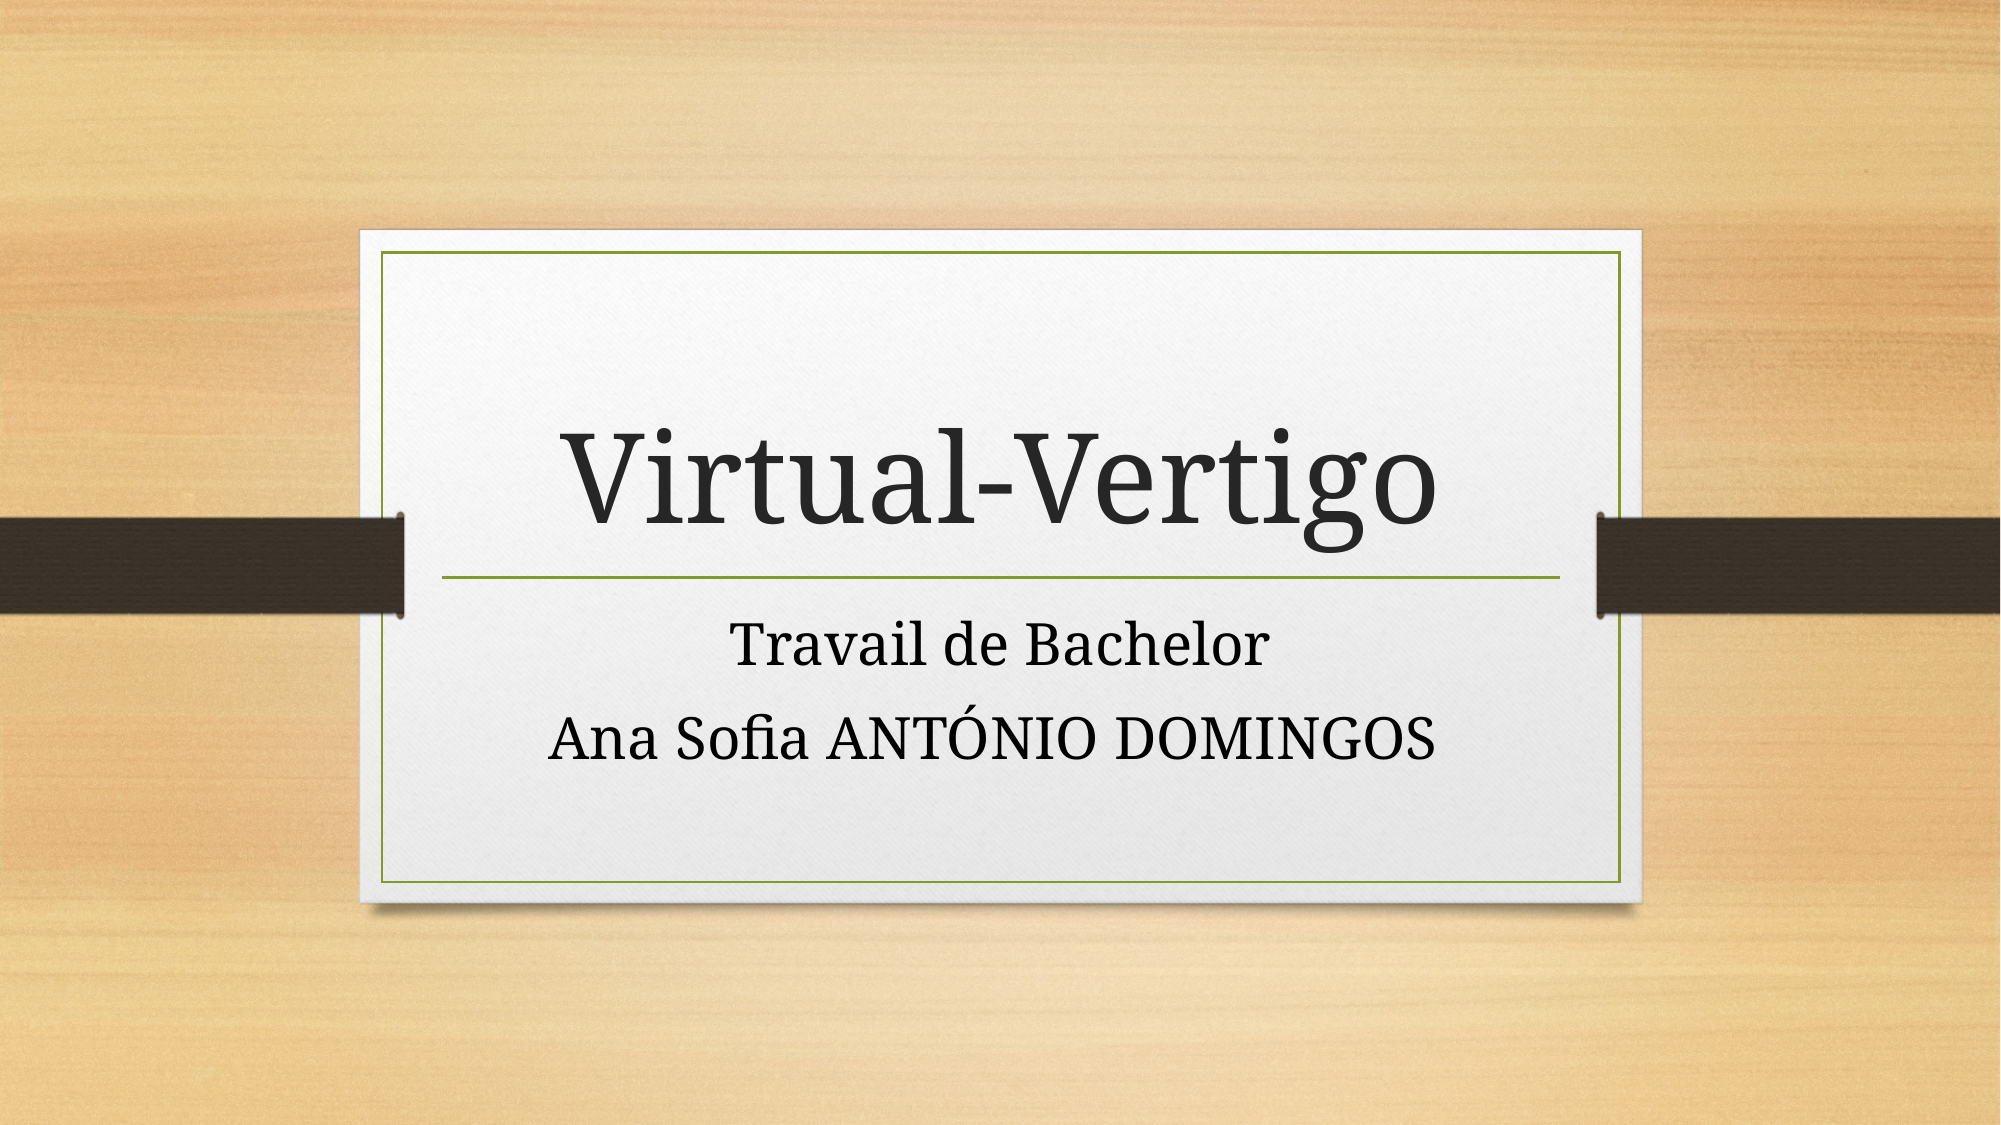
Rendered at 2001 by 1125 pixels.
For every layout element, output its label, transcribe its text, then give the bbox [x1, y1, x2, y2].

subtitle Travail de Bachelor Ana Sofia ANTÓNIO DOMINGOS [441, 600, 1560, 817]
picture [0, 0, 2001, 1125]
title Virtual-Vertigo [441, 306, 1560, 556]
